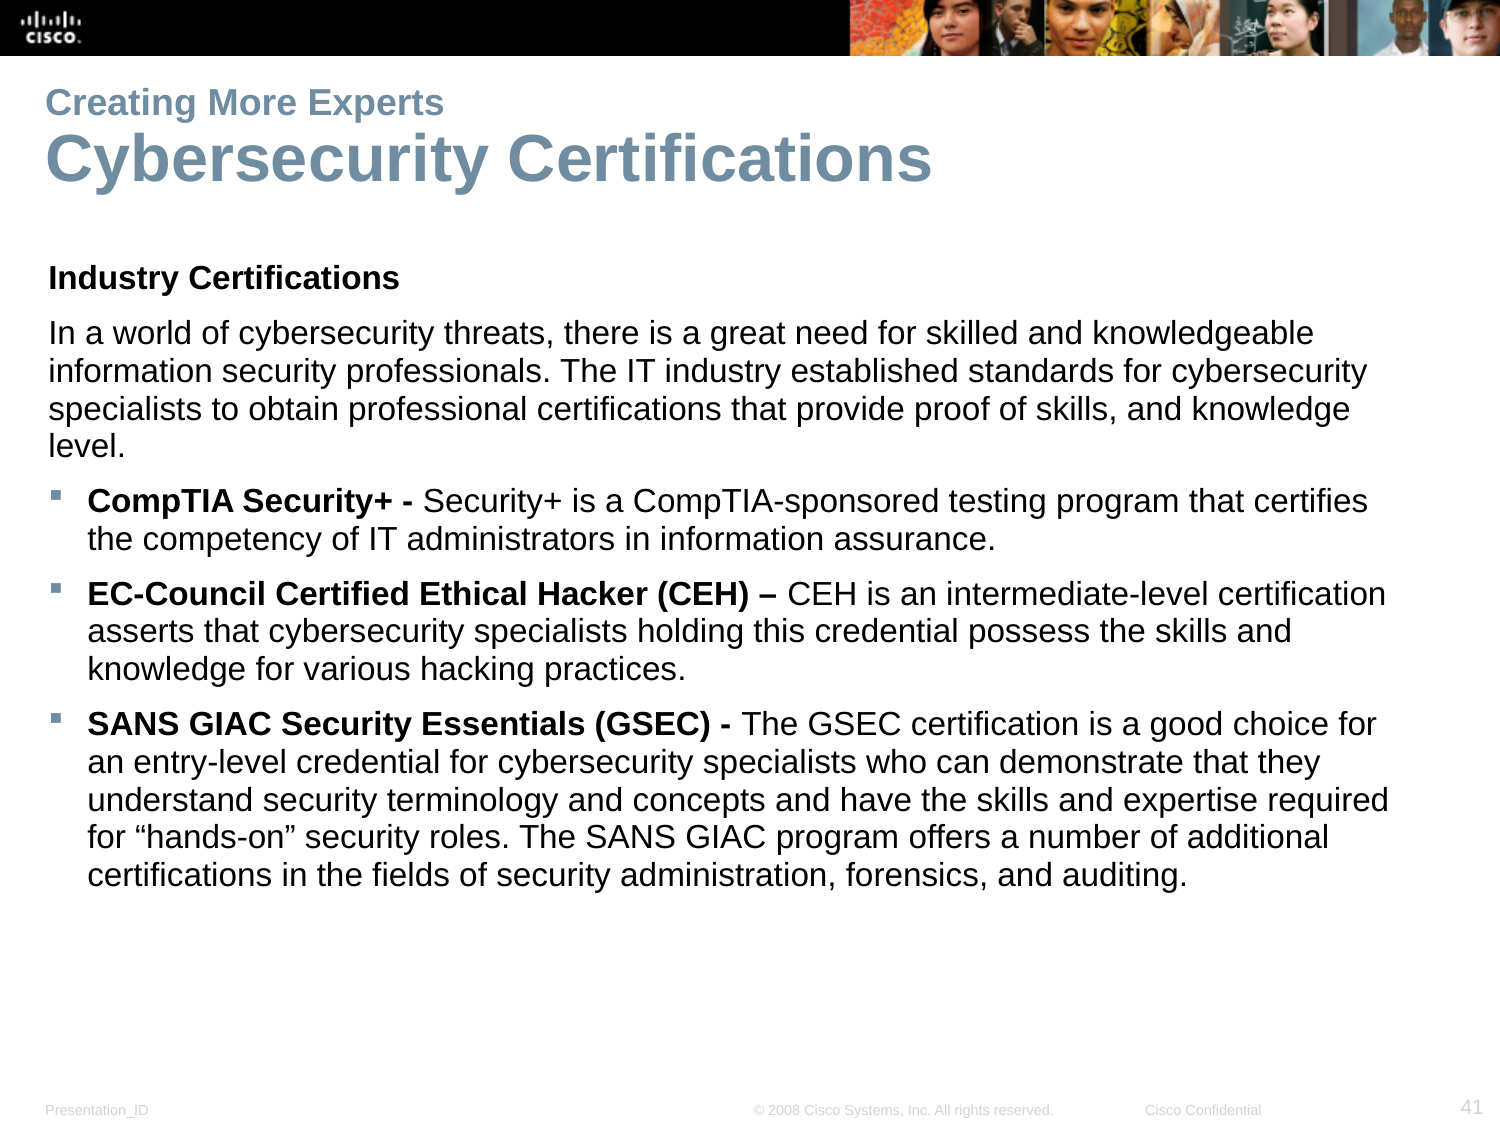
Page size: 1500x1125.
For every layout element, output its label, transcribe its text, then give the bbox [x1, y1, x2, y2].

title Creating More Experts Cybersecurity Certifications [31, 64, 1471, 203]
list Industry Certifications In a world of cybersecurity threats, there is a great need for skilled and knowledgeable information security professionals. The IT industry established standards for cybersecurity specialists to obtain professional certifications that provide proof of skills, and knowledge level. CompTIA Security+ - Security+ is a CompTIA-sponsored testing program that certifies the competency of IT administrators in information assurance. EC-Council Certified Ethical Hacker (CEH) – CEH is an intermediate-level certification asserts that cybersecurity specialists holding this credential possess the skills and knowledge for various hacking practices. SANS GIAC Security Essentials (GSEC) - The GSEC certification is a good choice for an entry-level credential for cybersecurity specialists who can demonstrate that they understand security terminology and concepts and have the skills and expertise required for “hands-on” security roles. The SANS GIAC program offers a number of additional certifications in the fields of security administration, forensics, and auditing. [34, 252, 1421, 1038]
picture [0, 0, 1500, 56]
